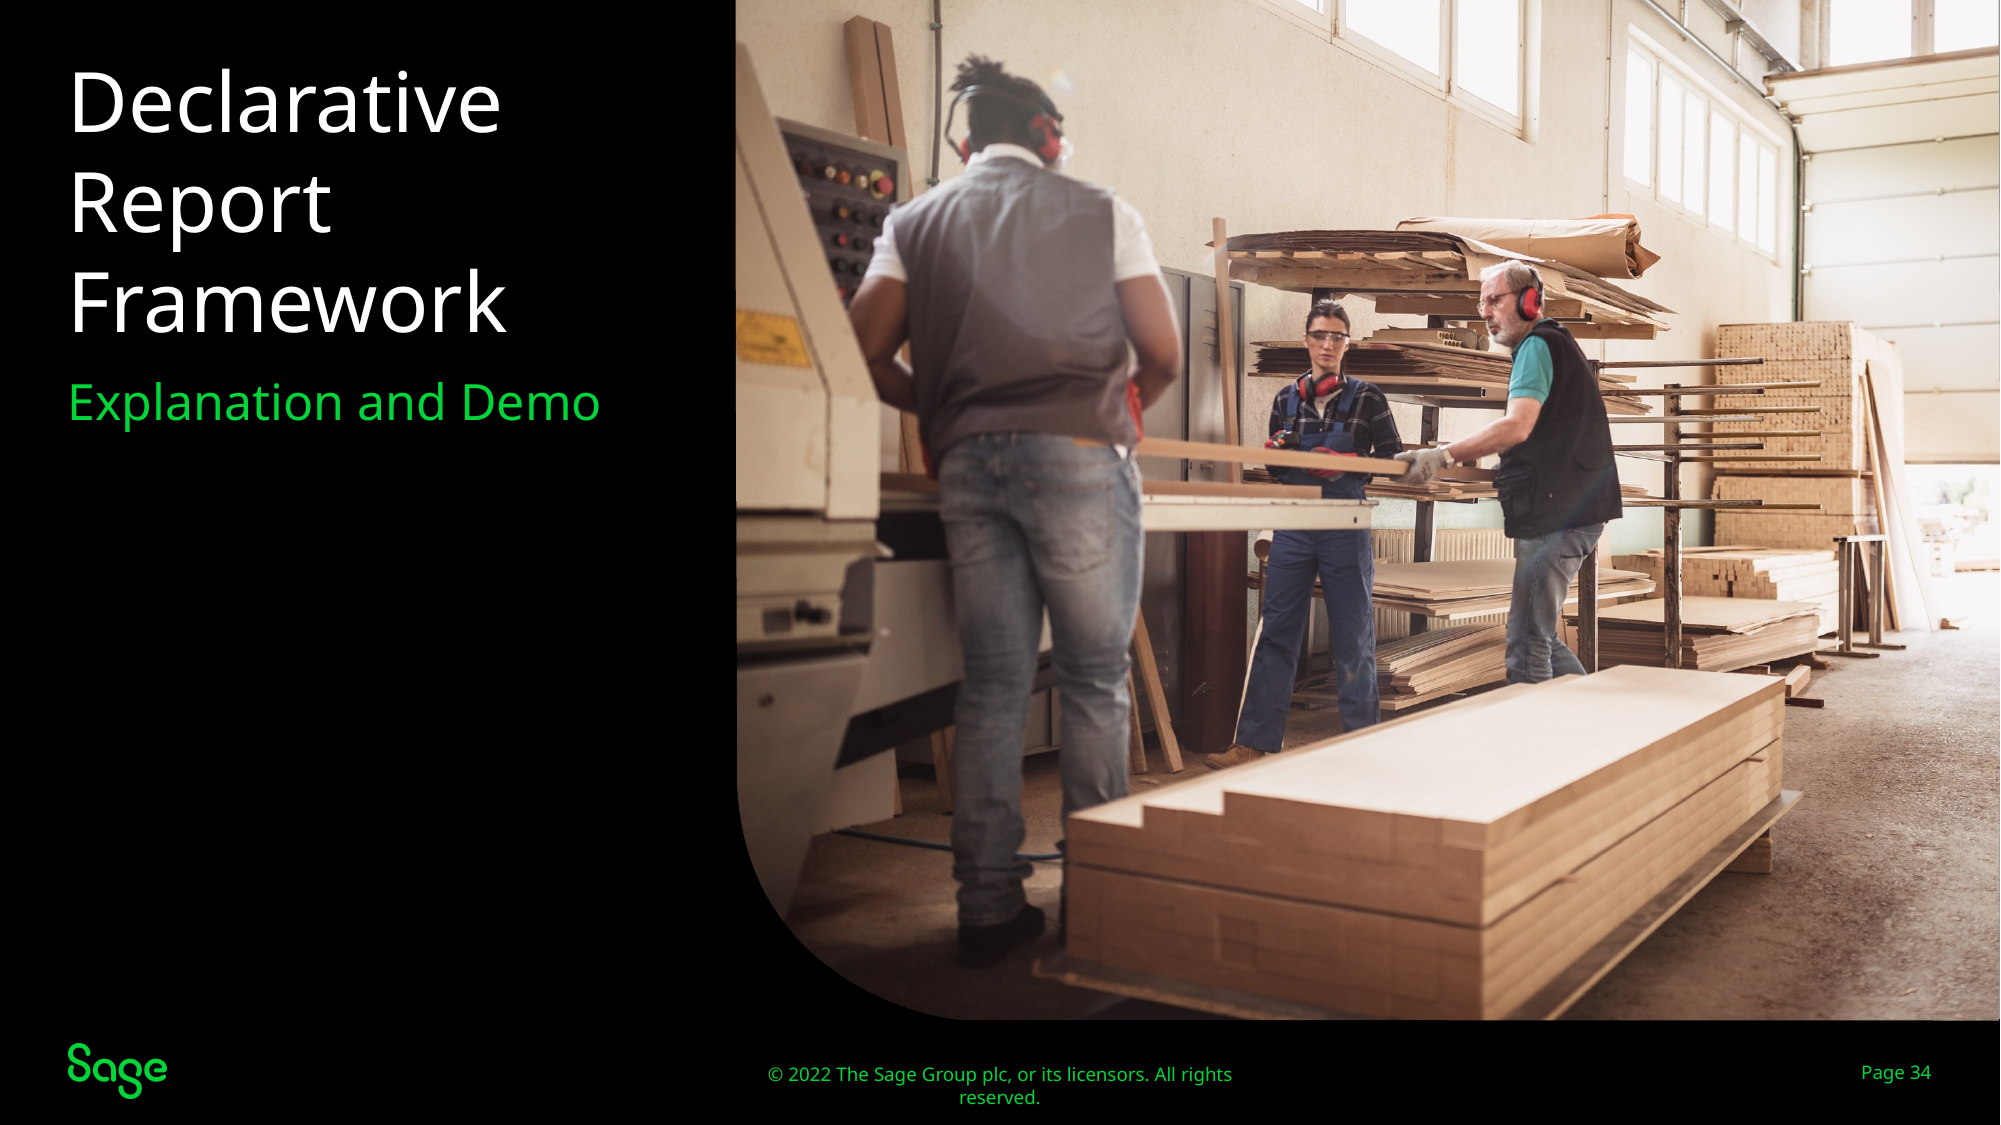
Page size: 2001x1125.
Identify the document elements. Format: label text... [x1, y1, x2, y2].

picture [68, 1043, 167, 1099]
picture [735, 0, 2000, 1021]
title Declarative Report Framework [67, 49, 703, 147]
list Explanation and Demo [67, 362, 735, 488]
slide_number Page 34 [1809, 1043, 1947, 1104]
